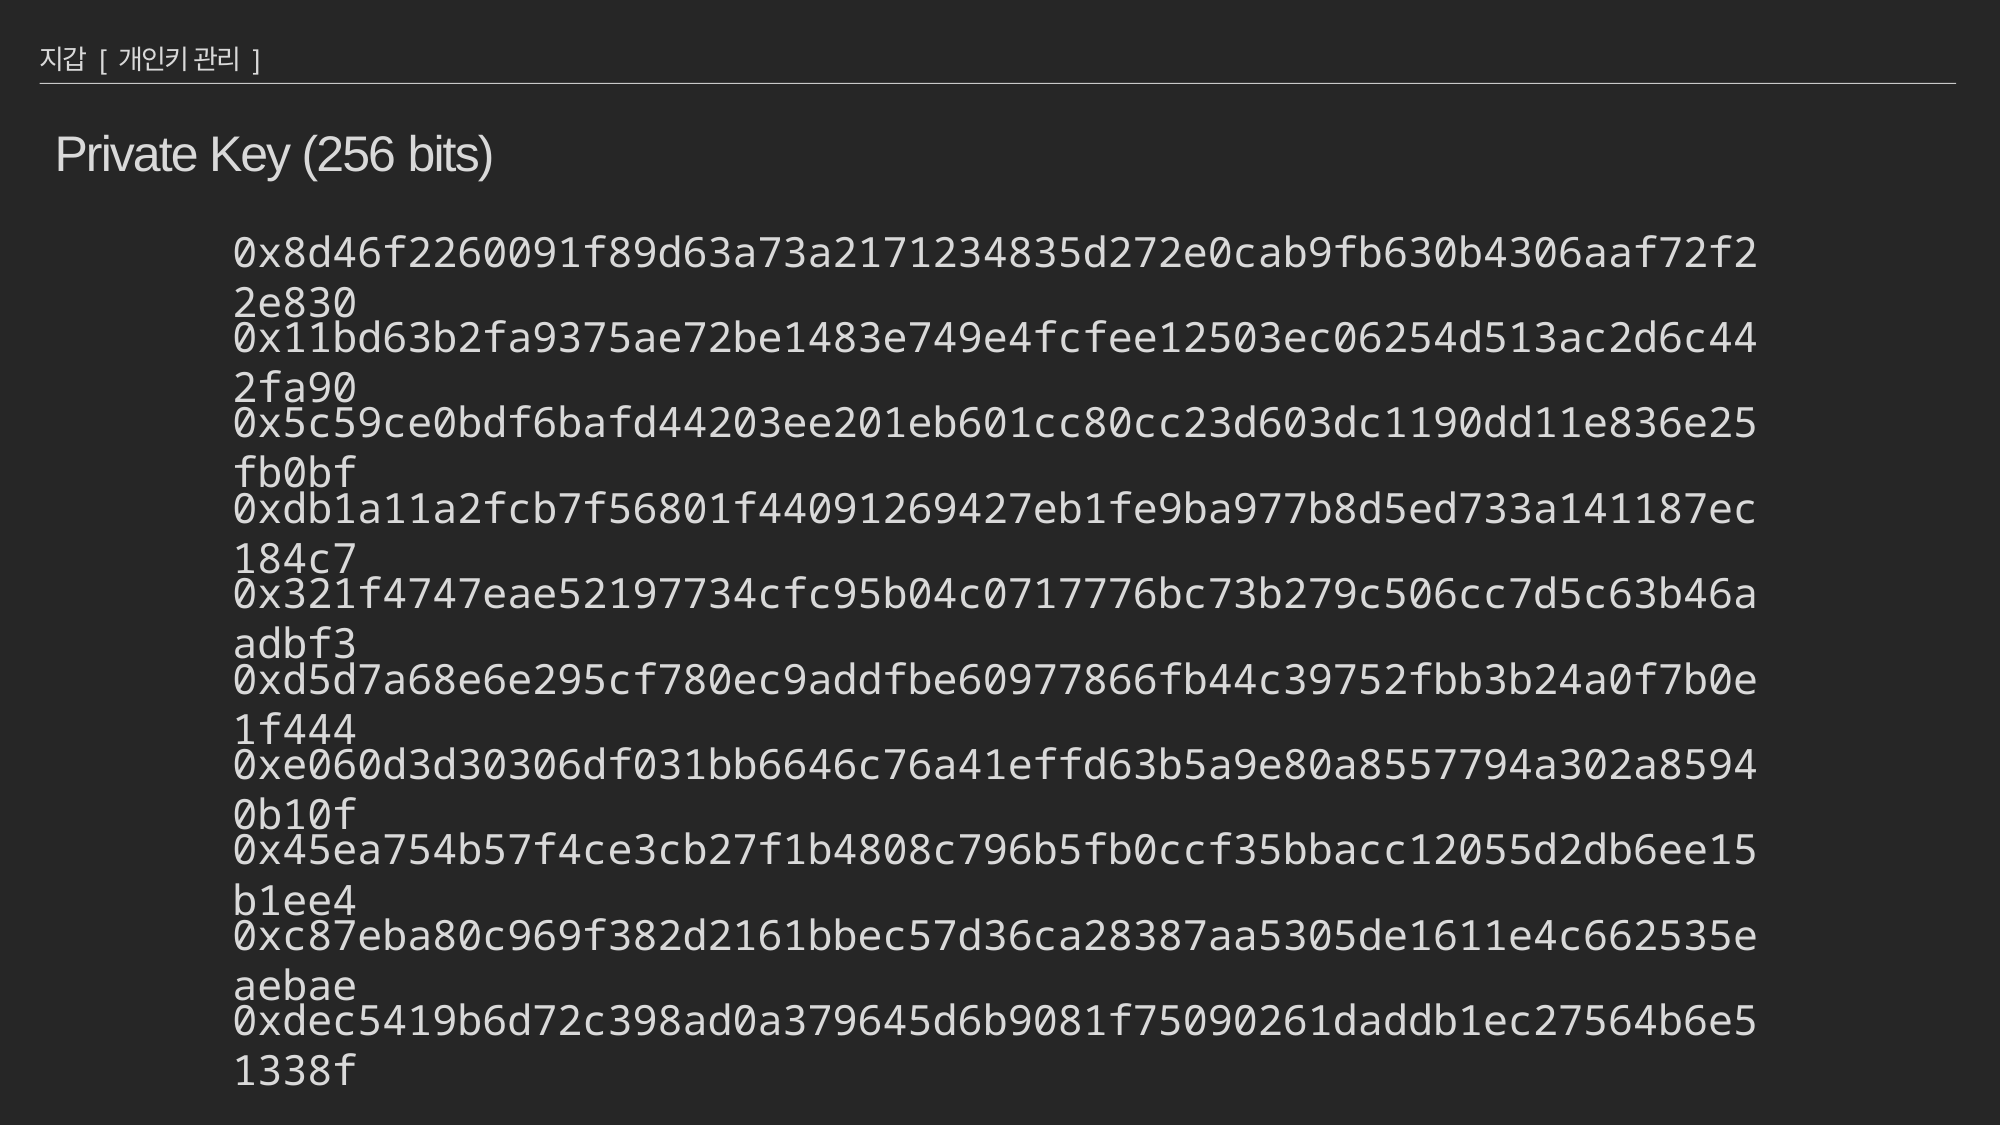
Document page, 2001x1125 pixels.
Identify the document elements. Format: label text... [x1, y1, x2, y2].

text_box 0xdec5419b6d72c398ad0a379645d6b9081f75090261daddb1ec27564b6e51338f [217, 986, 1786, 1102]
text_box 0x321f4747eae52197734cfc95b04c0717776bc73b279c506cc7d5c63b46aadbf3 [217, 559, 1786, 645]
text_box 0x11bd63b2fa9375ae72be1483e749e4fcfee12503ec06254d513ac2d6c442fa90 [217, 303, 1786, 388]
text_box 0xdb1a11a2fcb7f56801f44091269427eb1fe9ba977b8d5ed733a141187ec184c7 [217, 474, 1786, 559]
text_box 0xd5d7a68e6e295cf780ec9addfbe60977866fb44c39752fbb3b24a0f7b0e1f444 [217, 645, 1786, 730]
text_box 0x5c59ce0bdf6bafd44203ee201eb601cc80cc23d603dc1190dd11e836e25fb0bf [217, 388, 1786, 474]
list Private Key (256 bits) [39, 110, 1957, 825]
text_box 0xe060d3d30306df031bb6646c76a41effd63b5a9e80a8557794a302a85940b10f [217, 730, 1786, 815]
text_box 0x45ea754b57f4ce3cb27f1b4808c796b5fb0ccf35bbacc12055d2db6ee15b1ee4 [217, 815, 1786, 901]
text_box 0x8d46f2260091f89d63a73a2171234835d272e0cab9fb630b4306aaf72f22e830 [217, 217, 1786, 303]
text_box 0xc87eba80c969f382d2161bbec57d36ca28387aa5305de1611e4c662535eaebae [217, 901, 1786, 986]
title 지갑 [ 개인키 관리 ] [39, 31, 1961, 84]
